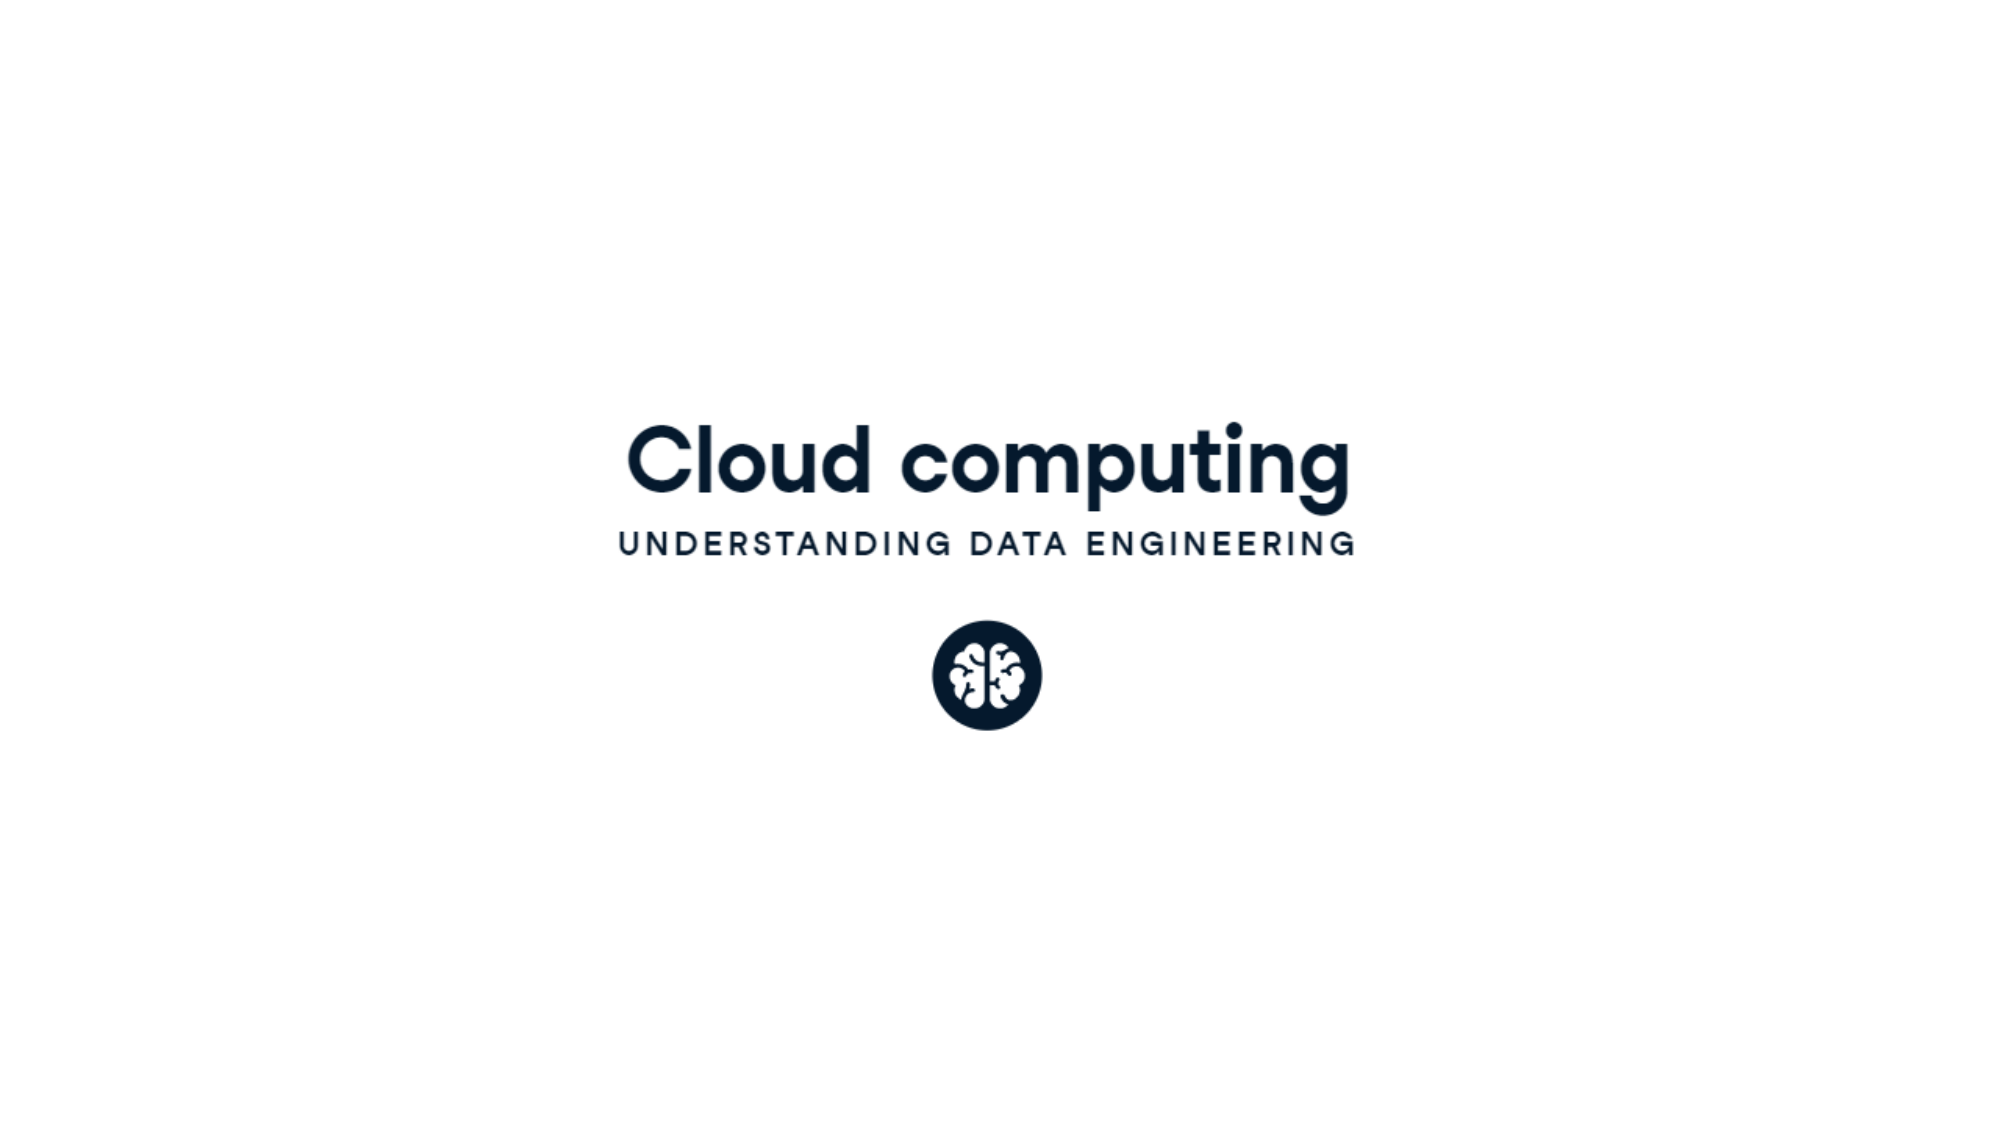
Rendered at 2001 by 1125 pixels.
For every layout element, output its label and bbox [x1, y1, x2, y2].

picture [570, 369, 1429, 756]
